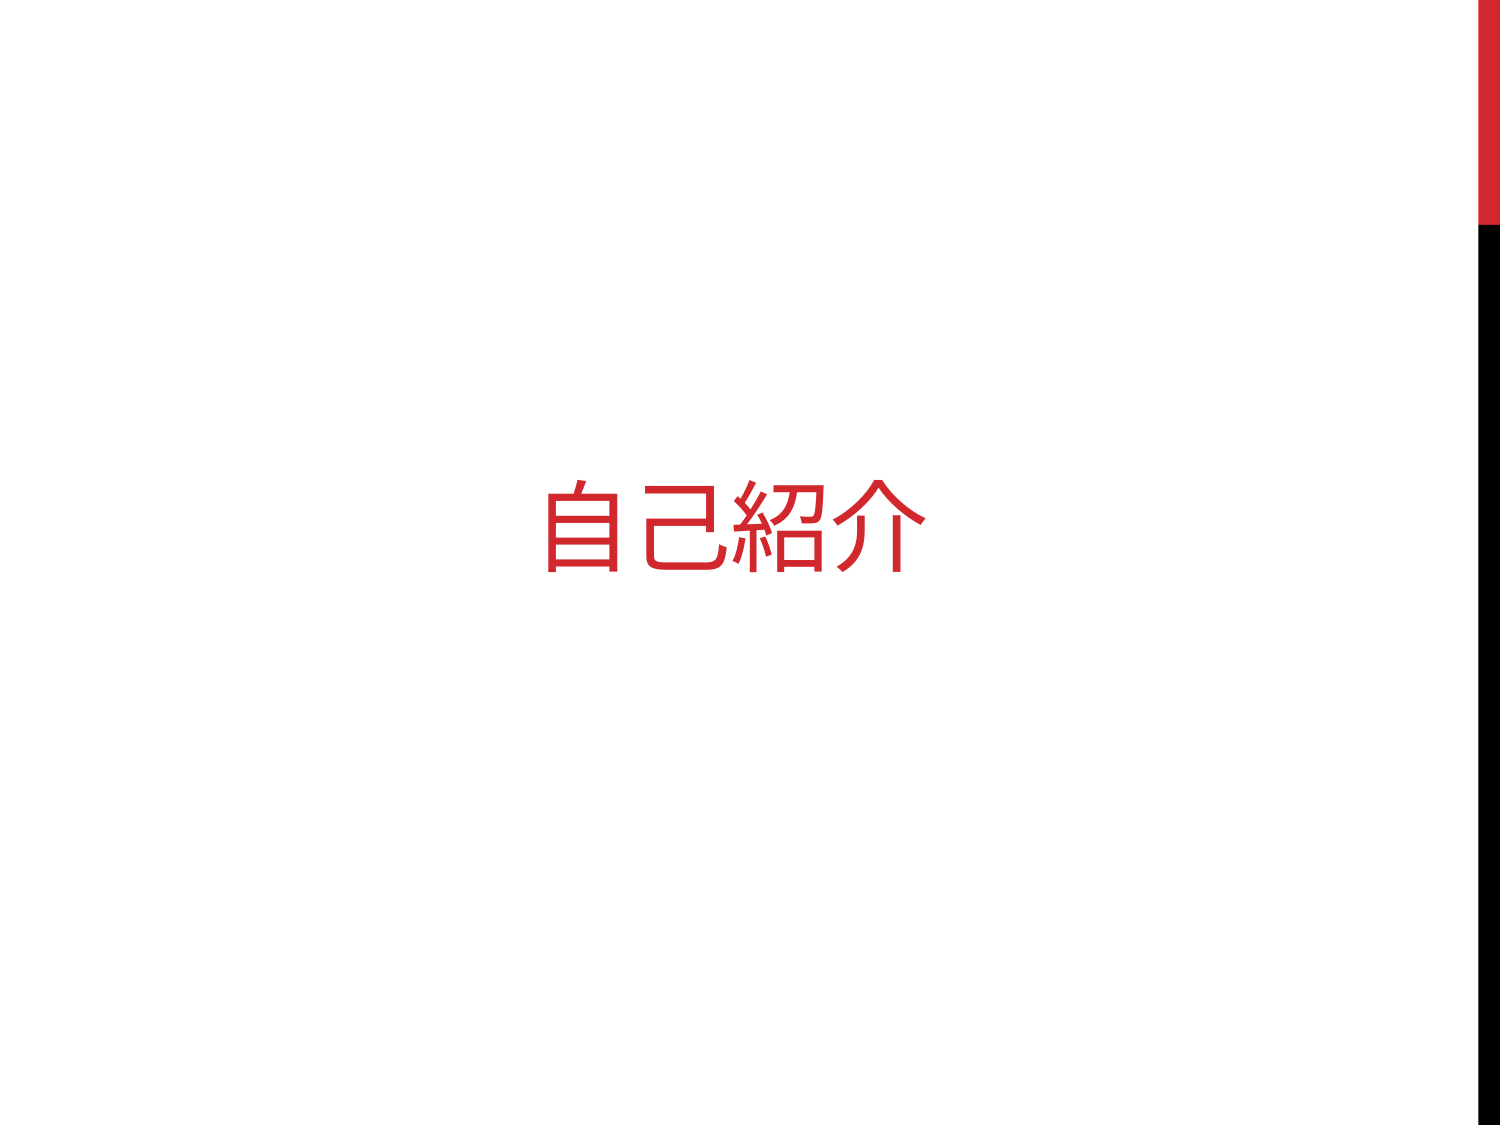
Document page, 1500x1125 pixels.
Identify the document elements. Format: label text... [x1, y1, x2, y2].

title 自己紹介 [105, 456, 1356, 592]
